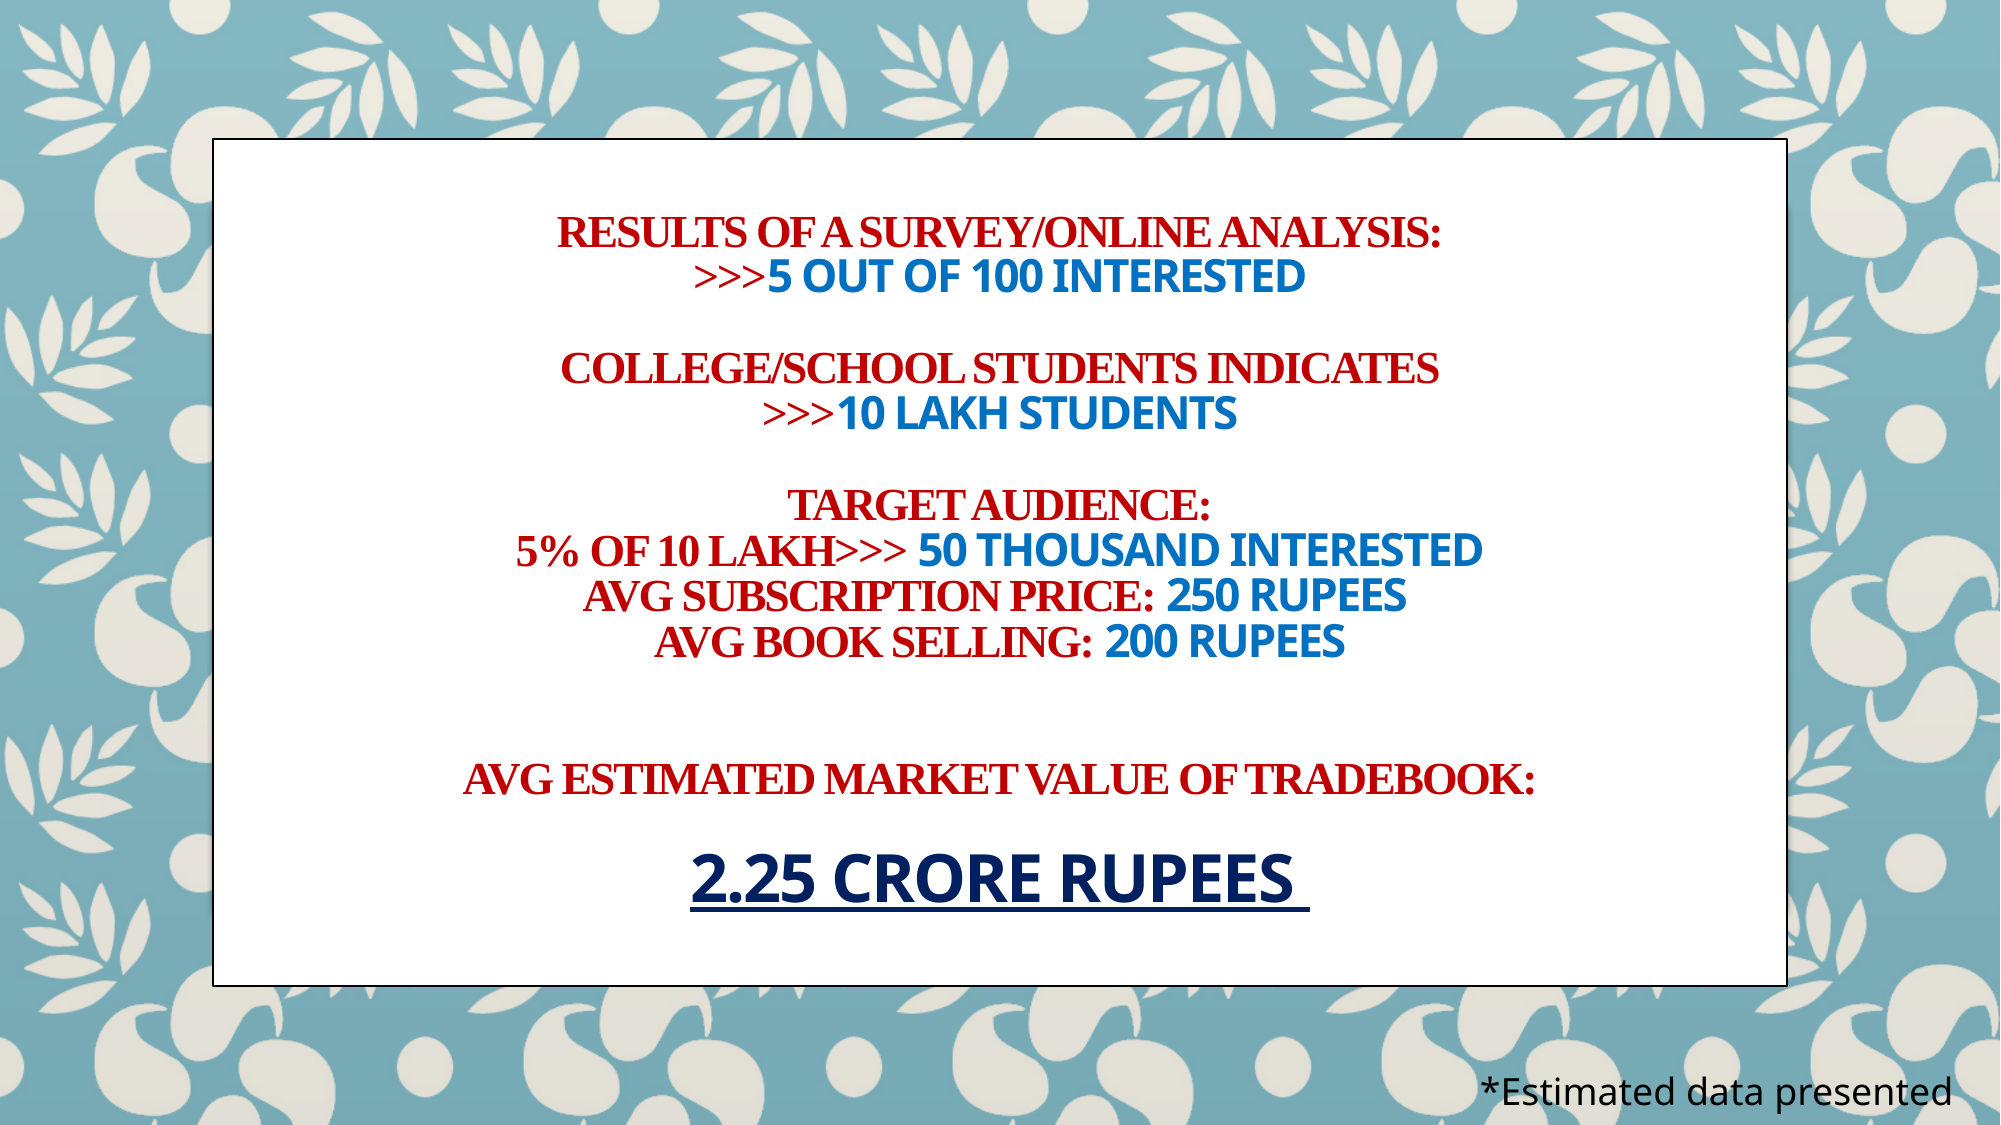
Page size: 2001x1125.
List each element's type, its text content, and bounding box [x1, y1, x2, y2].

text_box *Estimated data presented [1465, 1060, 2000, 1121]
text_box RESULTS OF A SURVEY/ONLINE ANALYSIS: >>>5 OUT OF 100 INTERESTED COLLEGE/SCHOOL STUDENTS INDICATES >>>10 LAKH STUDENTS TARGET AUDIENCE: 5% OF 10 LAKH>>> 50 THOUSAND INTERESTED AVG SUBSCRIPTION PRICE: 250 RUPEES AVG BOOK SELLING: 200 RUPEES AVG ESTIMATED MARKET VALUE OF TRADEBOOK: 2.25 CRORE RUPEES [212, 138, 1788, 987]
